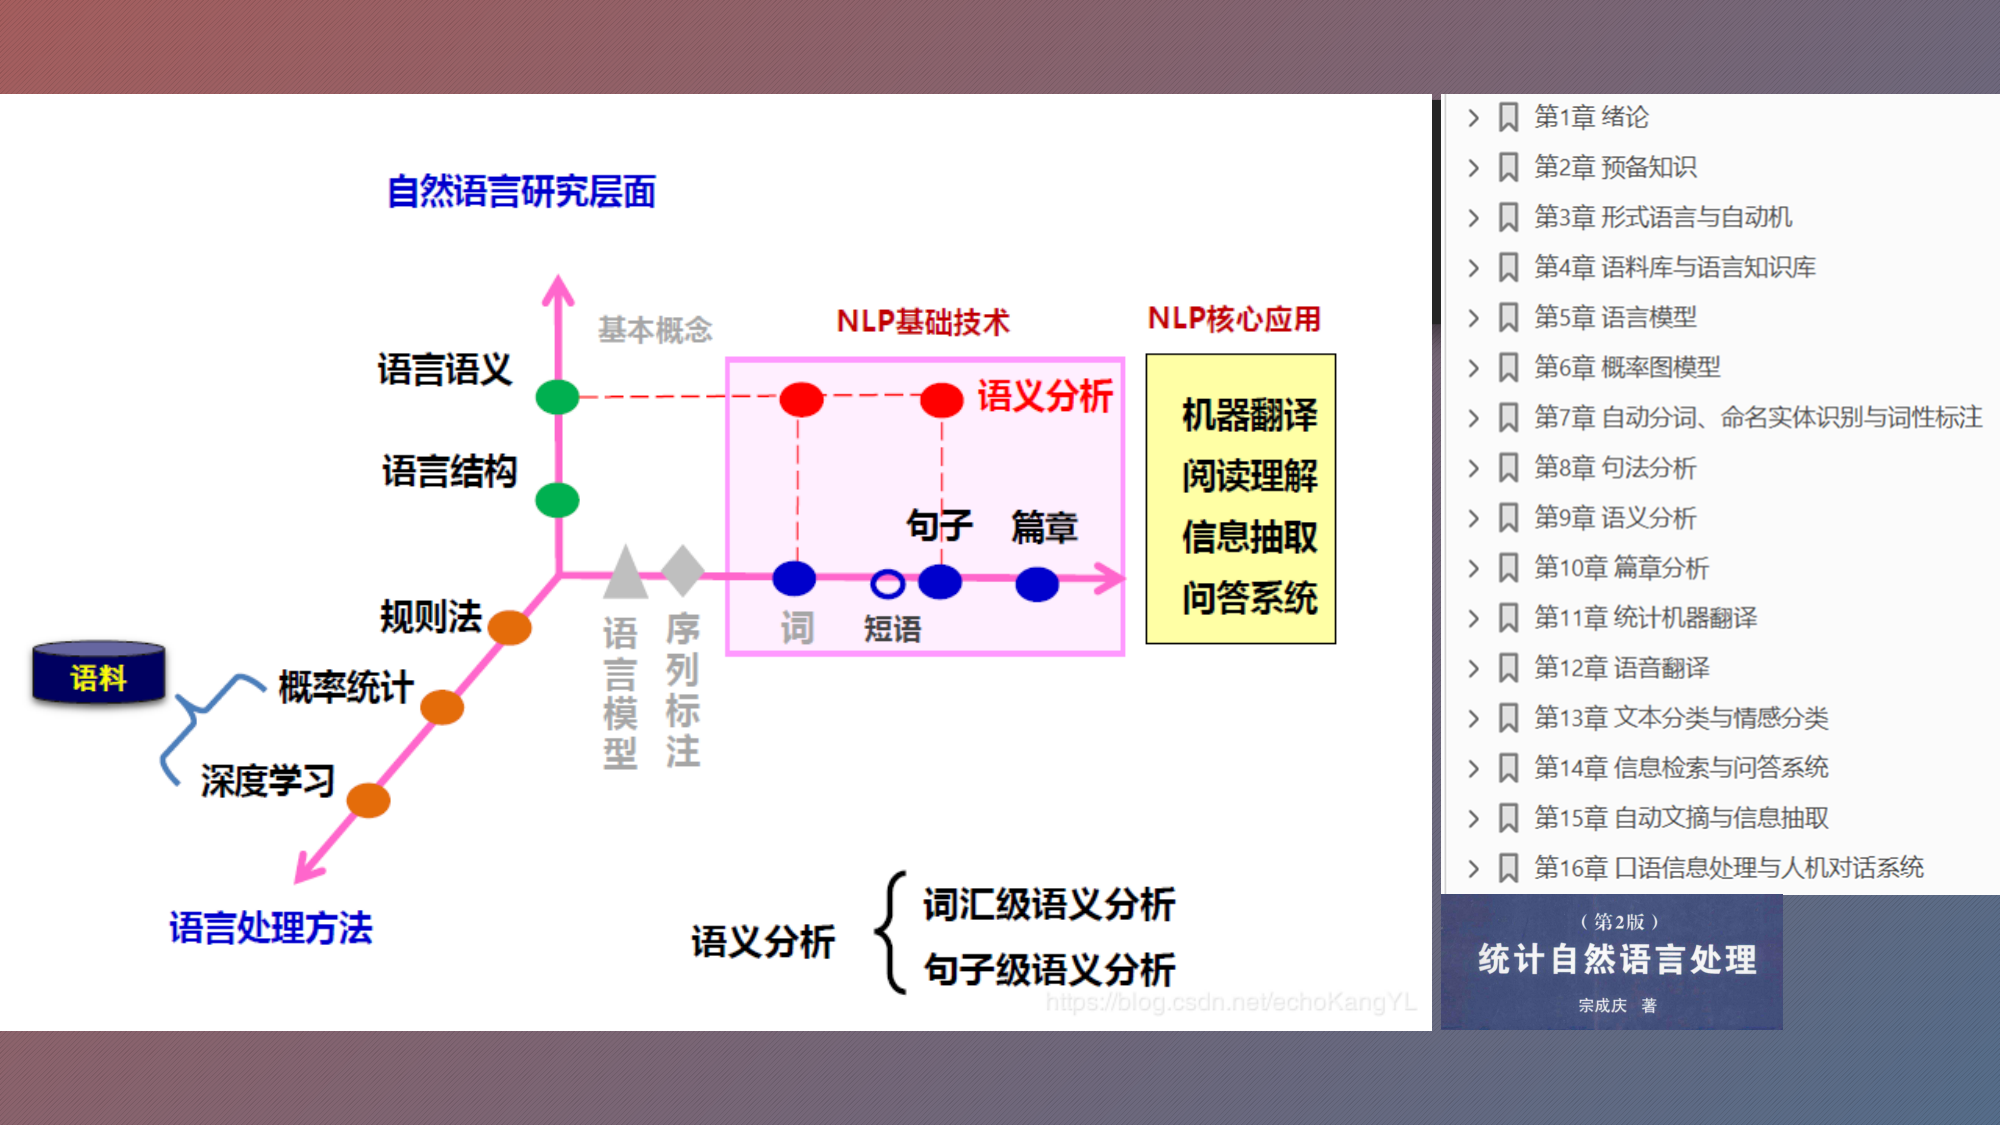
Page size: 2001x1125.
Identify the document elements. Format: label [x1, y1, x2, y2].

picture [0, 94, 2000, 1031]
